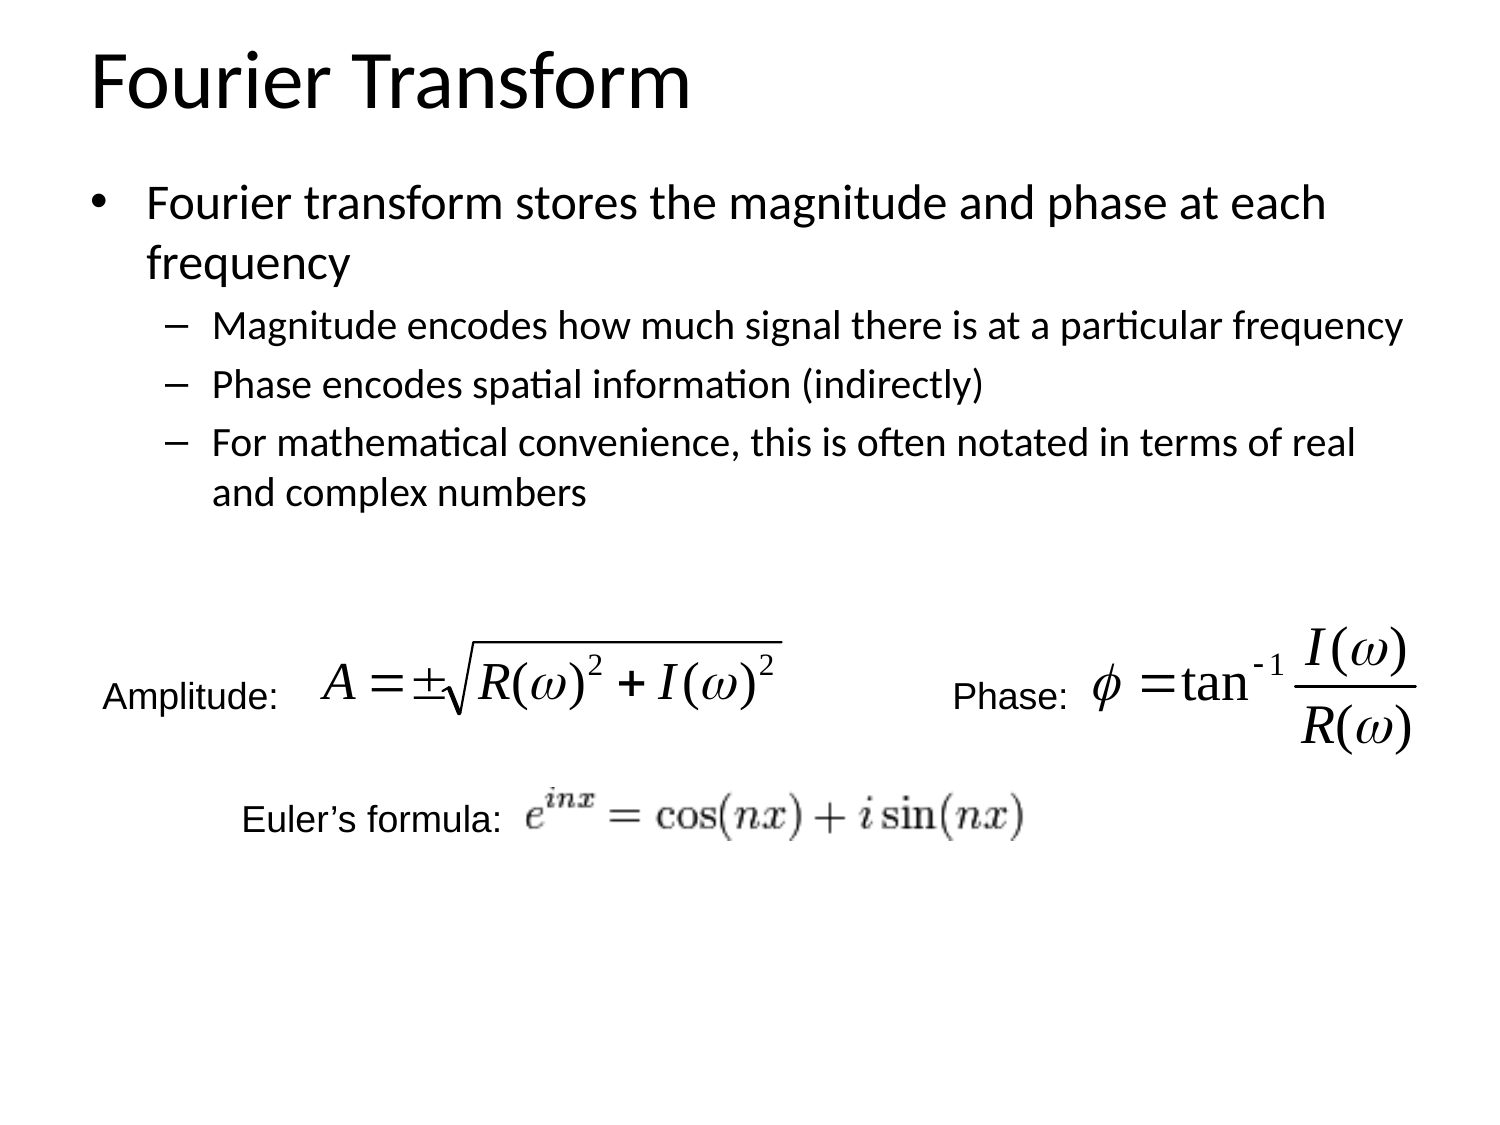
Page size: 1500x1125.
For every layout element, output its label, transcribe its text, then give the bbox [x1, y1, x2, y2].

text_box Amplitude: [87, 664, 307, 724]
list Fourier transform stores the magnitude and phase at each frequency Magnitude encodes how much signal there is at a particular frequency Phase encodes spatial information (indirectly) For mathematical convenience, this is often notated in terms of real and complex numbers [74, 162, 1426, 1006]
text_box Euler’s formula: [226, 787, 523, 848]
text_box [1085, 612, 1426, 767]
text_box Phase: [937, 664, 1080, 724]
title Fourier Transform [74, 0, 1426, 151]
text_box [312, 628, 794, 727]
picture [524, 787, 1026, 841]
